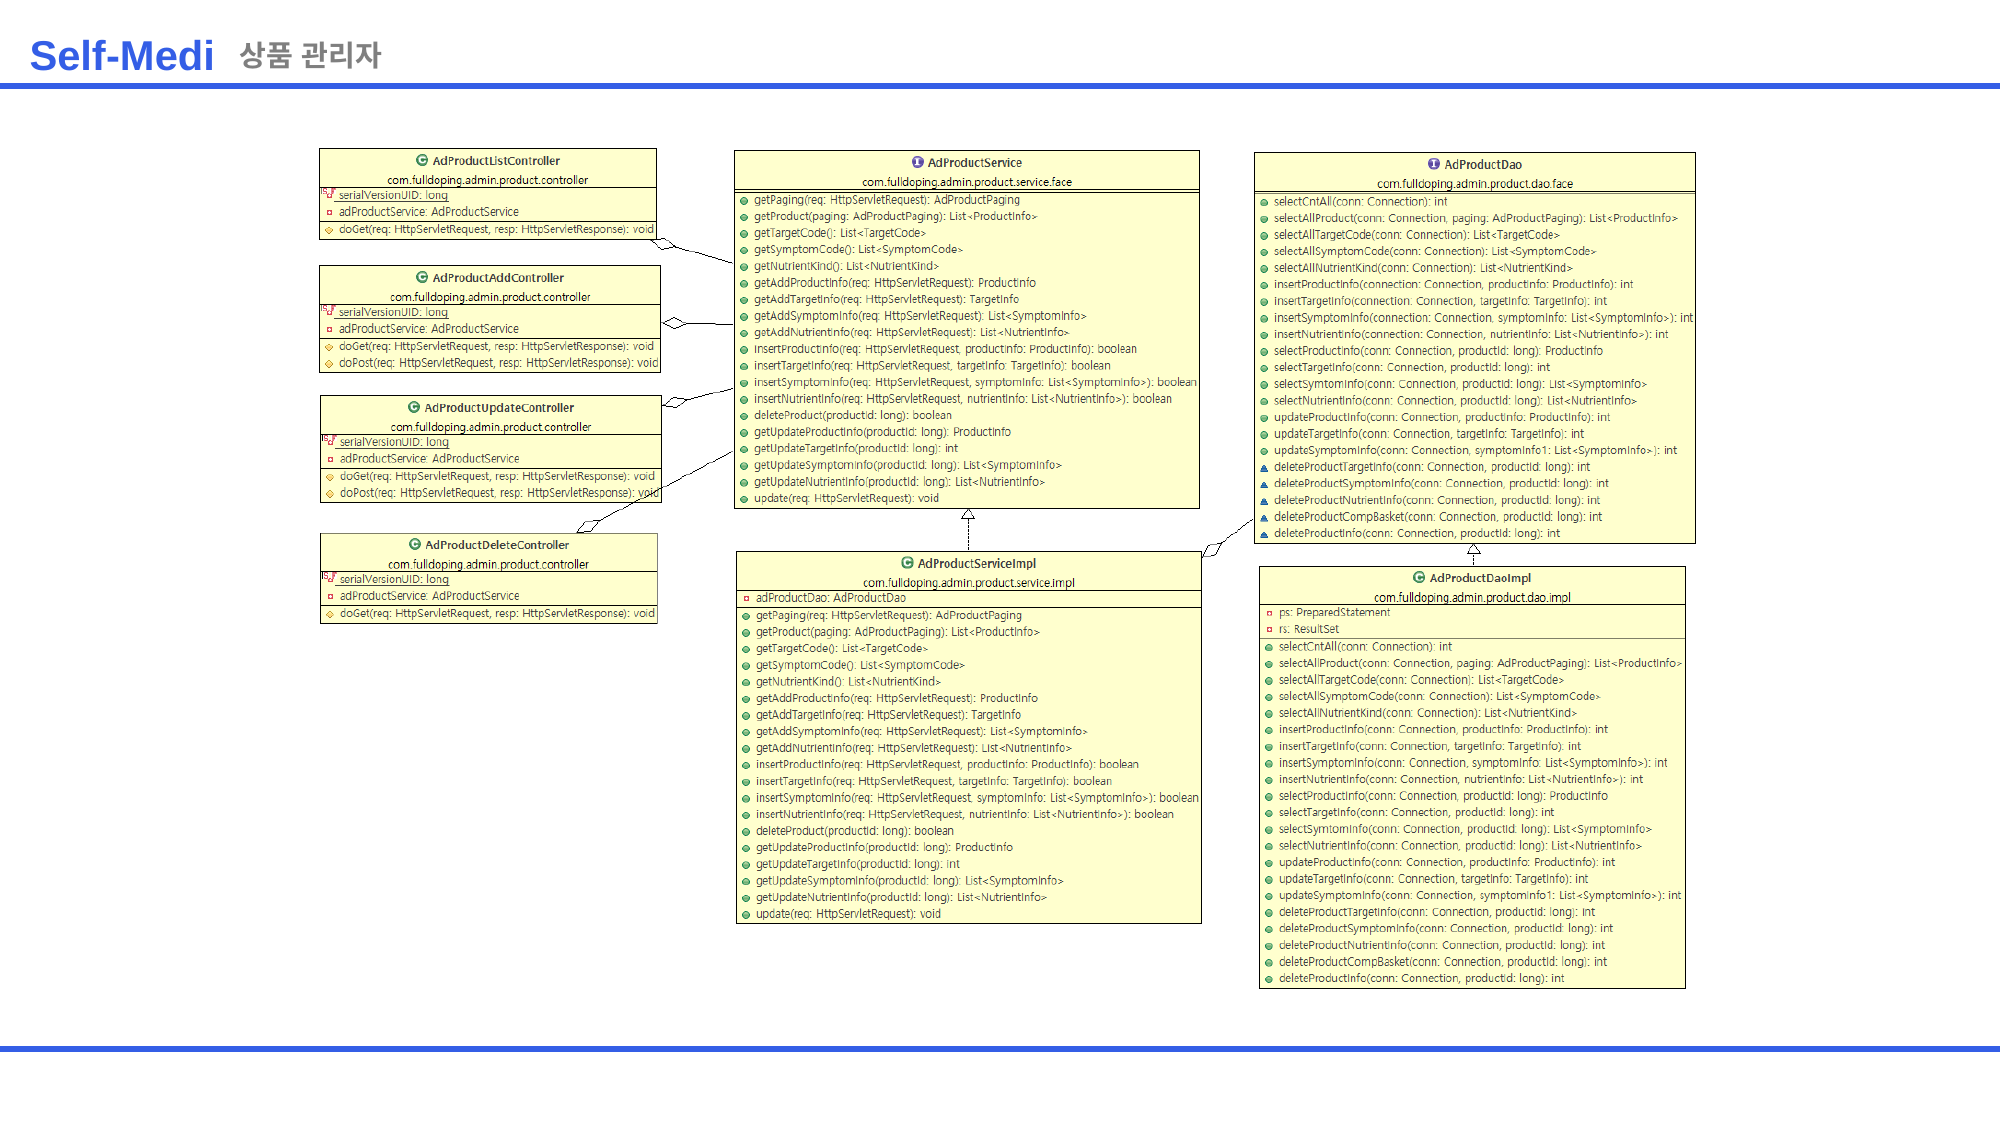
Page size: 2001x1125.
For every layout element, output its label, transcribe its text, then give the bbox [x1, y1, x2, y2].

text_box 상품 관리자 [224, 30, 615, 81]
picture [287, 123, 1713, 1002]
